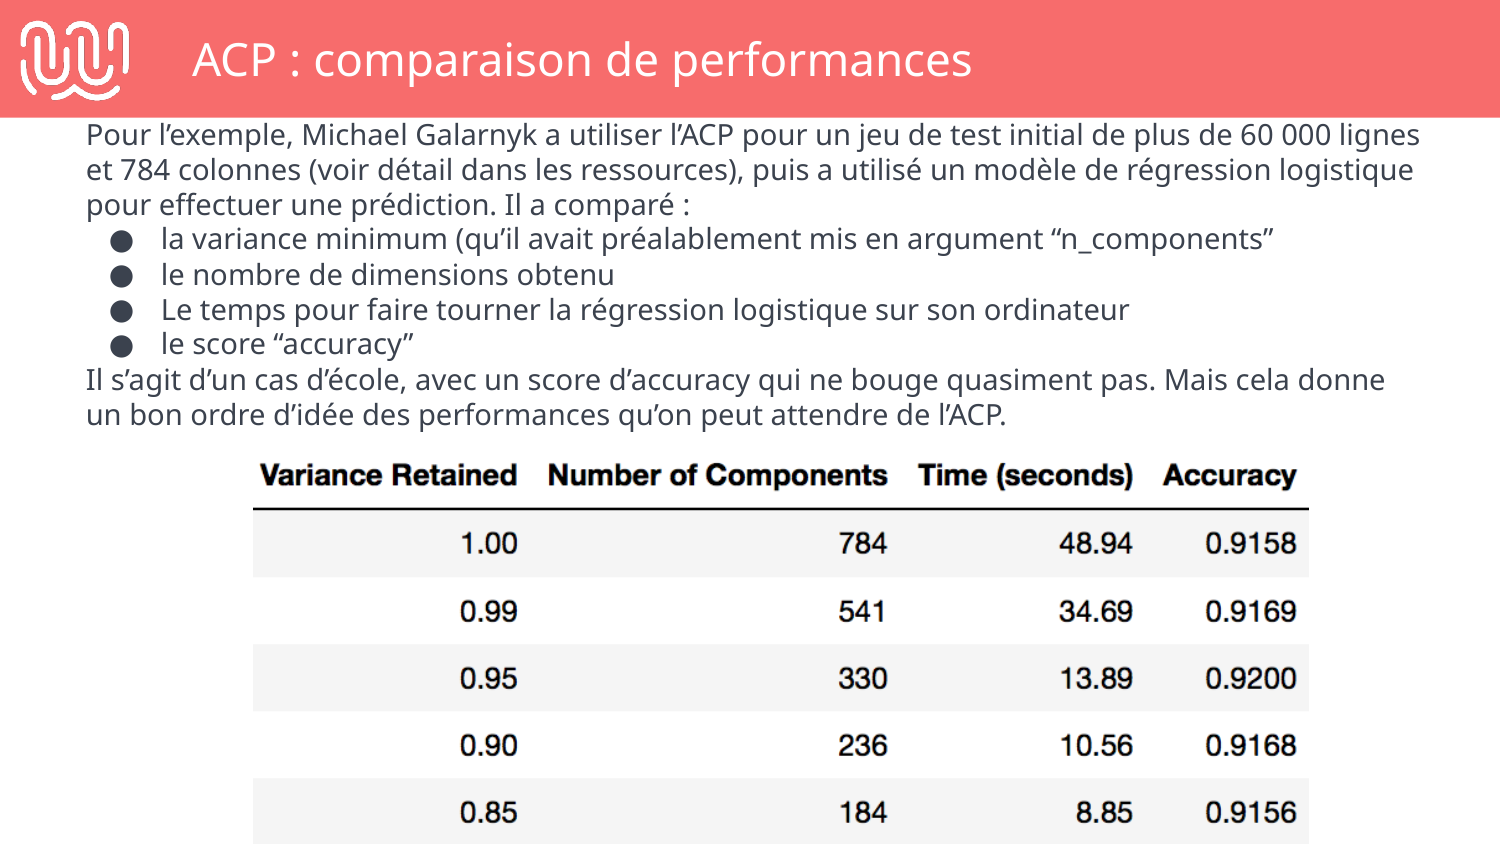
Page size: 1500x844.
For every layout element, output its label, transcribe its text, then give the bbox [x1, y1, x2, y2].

title ACP : comparaison de performances [192, 0, 1474, 118]
picture [20, 20, 134, 101]
picture [253, 452, 1309, 844]
list Pour l’exemple, Michael Galarnyk a utiliser l’ACP pour un jeu de test initial de plus de 60 000 lignes et 784 colonnes (voir détail dans les ressources), puis a utilisé un modèle de régression logistique pour effectuer une prédiction. Il a comparé : la variance minimum (qu’il avait préalablement mis en argument “n_components” le nombre de dimensions obtenu Le temps pour faire tourner la régression logistique sur son ordinateur le score “accuracy” Il s’agit d’un cas d’école, avec un score d’accuracy qui ne bouge quasiment pas. Mais cela donne un bon ordre d’idée des performances qu’on peut attendre de l’ACP. [85, 116, 1427, 576]
